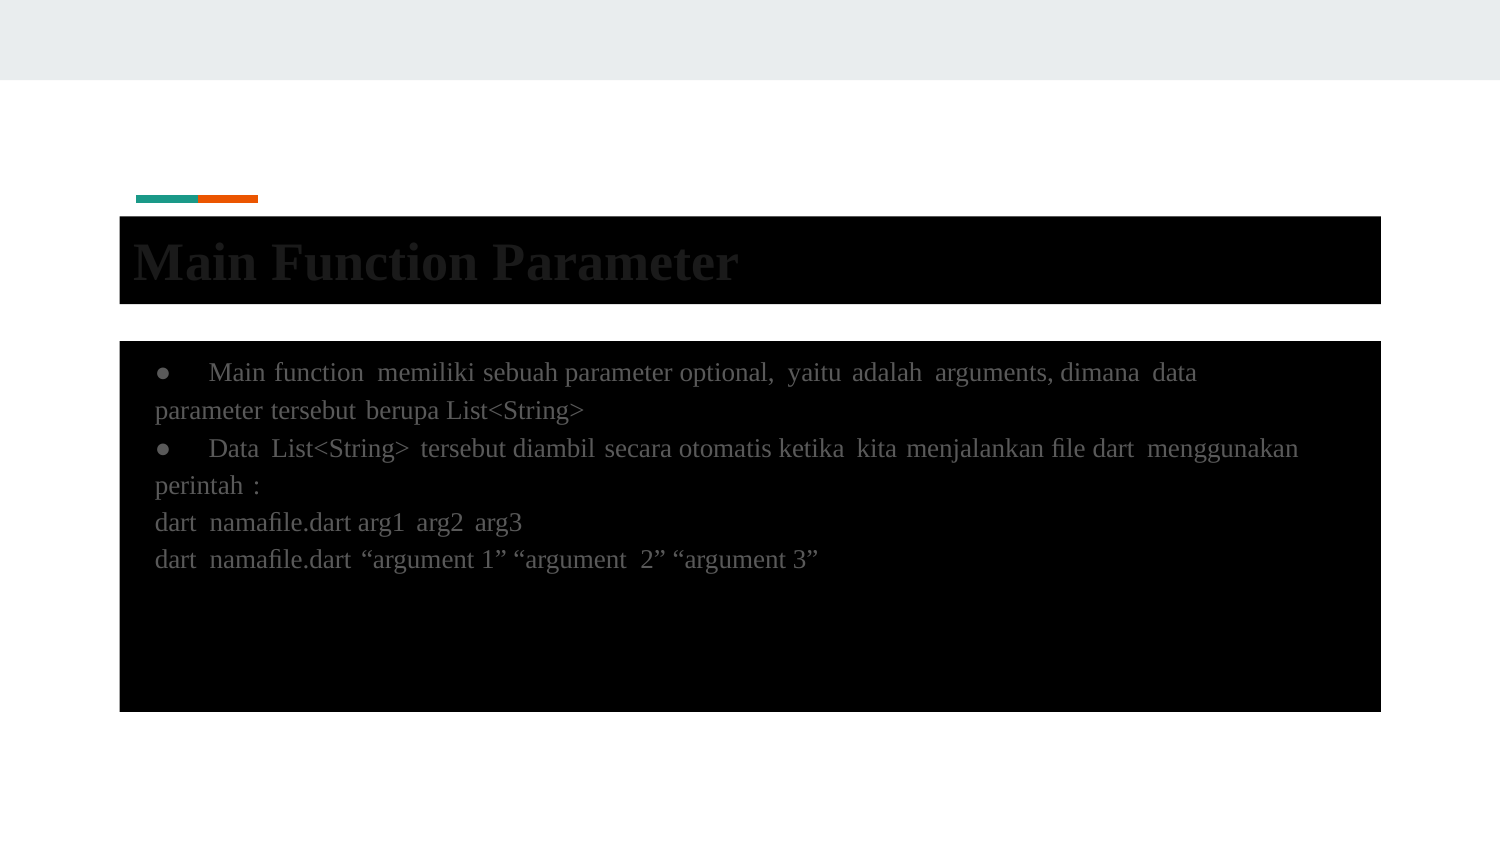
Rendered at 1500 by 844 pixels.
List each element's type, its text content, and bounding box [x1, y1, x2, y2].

text_box ● Main function memiliki sebuah parameter optional, yaitu adalah arguments, dimana data parameter tersebut berupa List<String> ● Data List<String> tersebut diambil secara otomatis ketika kita menjalankan ﬁle dart menggunakan perintah : dart namaﬁle.dart arg1 arg2 arg3 dart namaﬁle.dart “argument 1” “argument 2” “argument 3” [119, 341, 1381, 712]
text_box [0, 0, 1500, 81]
text_box Main Function Parameter [119, 216, 1381, 305]
